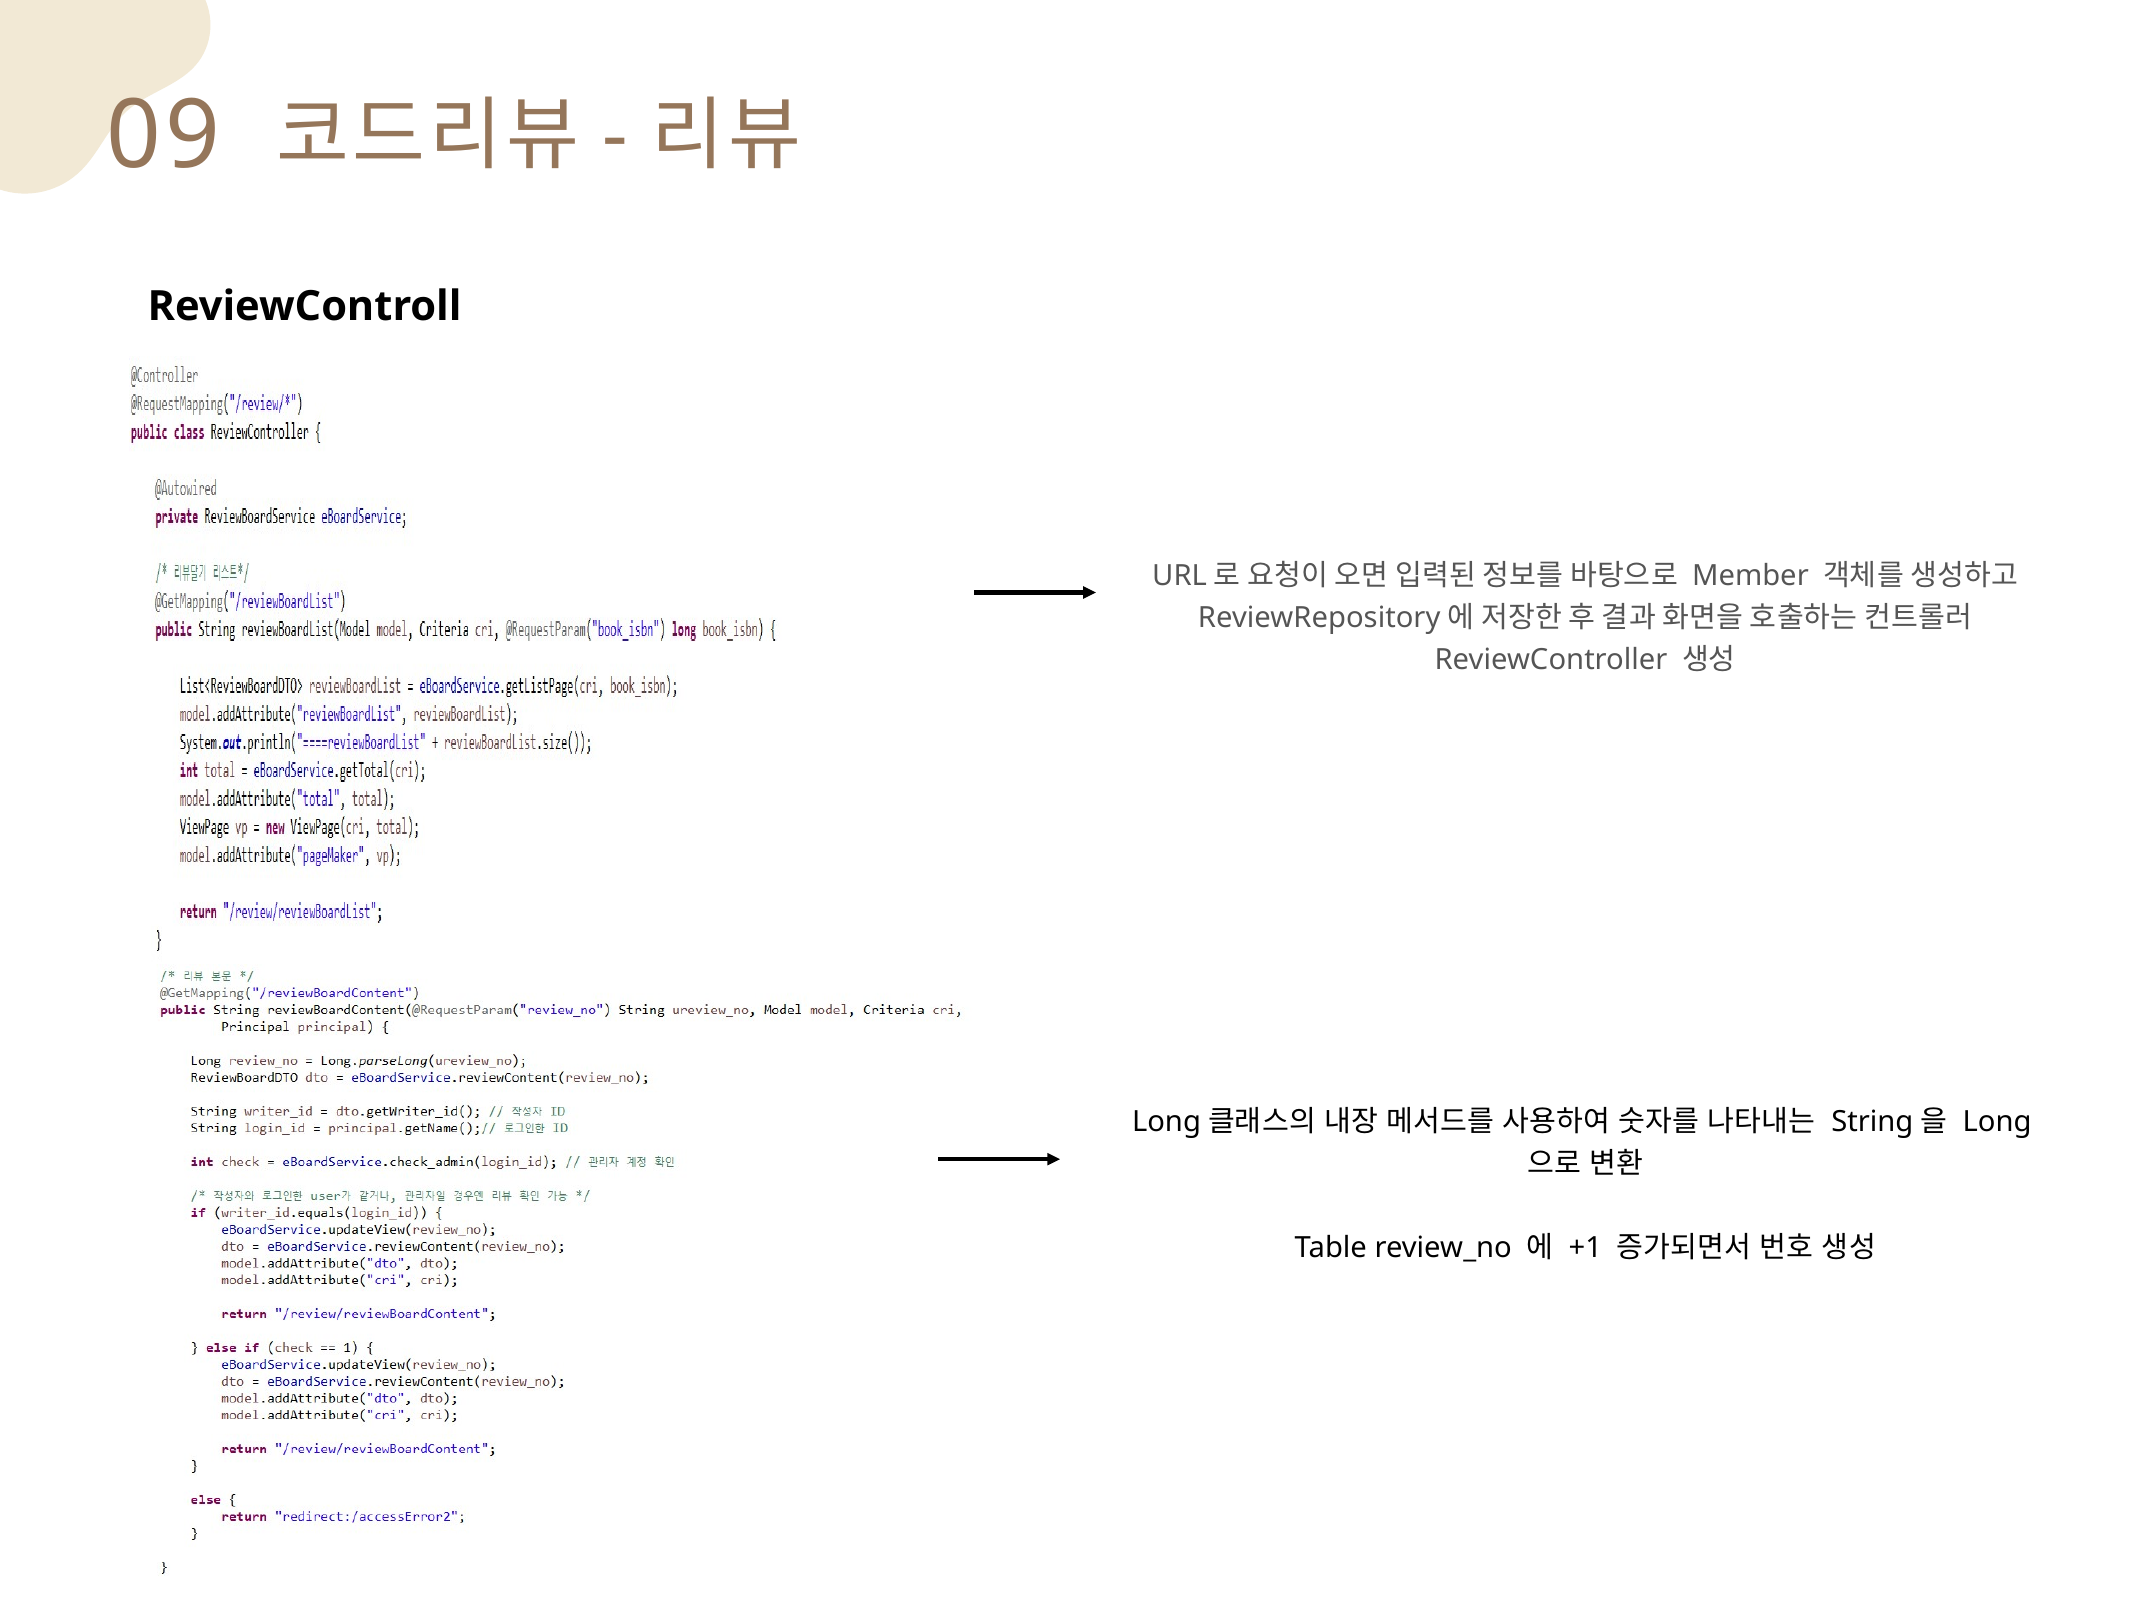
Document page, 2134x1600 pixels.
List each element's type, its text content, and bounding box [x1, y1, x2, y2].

picture [128, 356, 975, 1579]
text_box [0, 0, 211, 194]
text_box 09 [97, 63, 229, 196]
text_box 코드리뷰-리뷰 [267, 74, 810, 187]
text_box Long클래스의 내장 메서드를 사용하여 숫자를 나타내는 String을 Long으로 변환 Table review_no 에 +1 증가되면서 번호 생성 [1095, 1087, 2075, 1271]
text_box URL로 요청이 오면 입력된 정보를 바탕으로 Member 객체를 생성하고 ReviewRepository에 저장한 후 결과 화면을 호출하는 컨트롤러 ReviewController 생성 [1095, 542, 2075, 683]
text_box ReviewController [129, 260, 481, 351]
